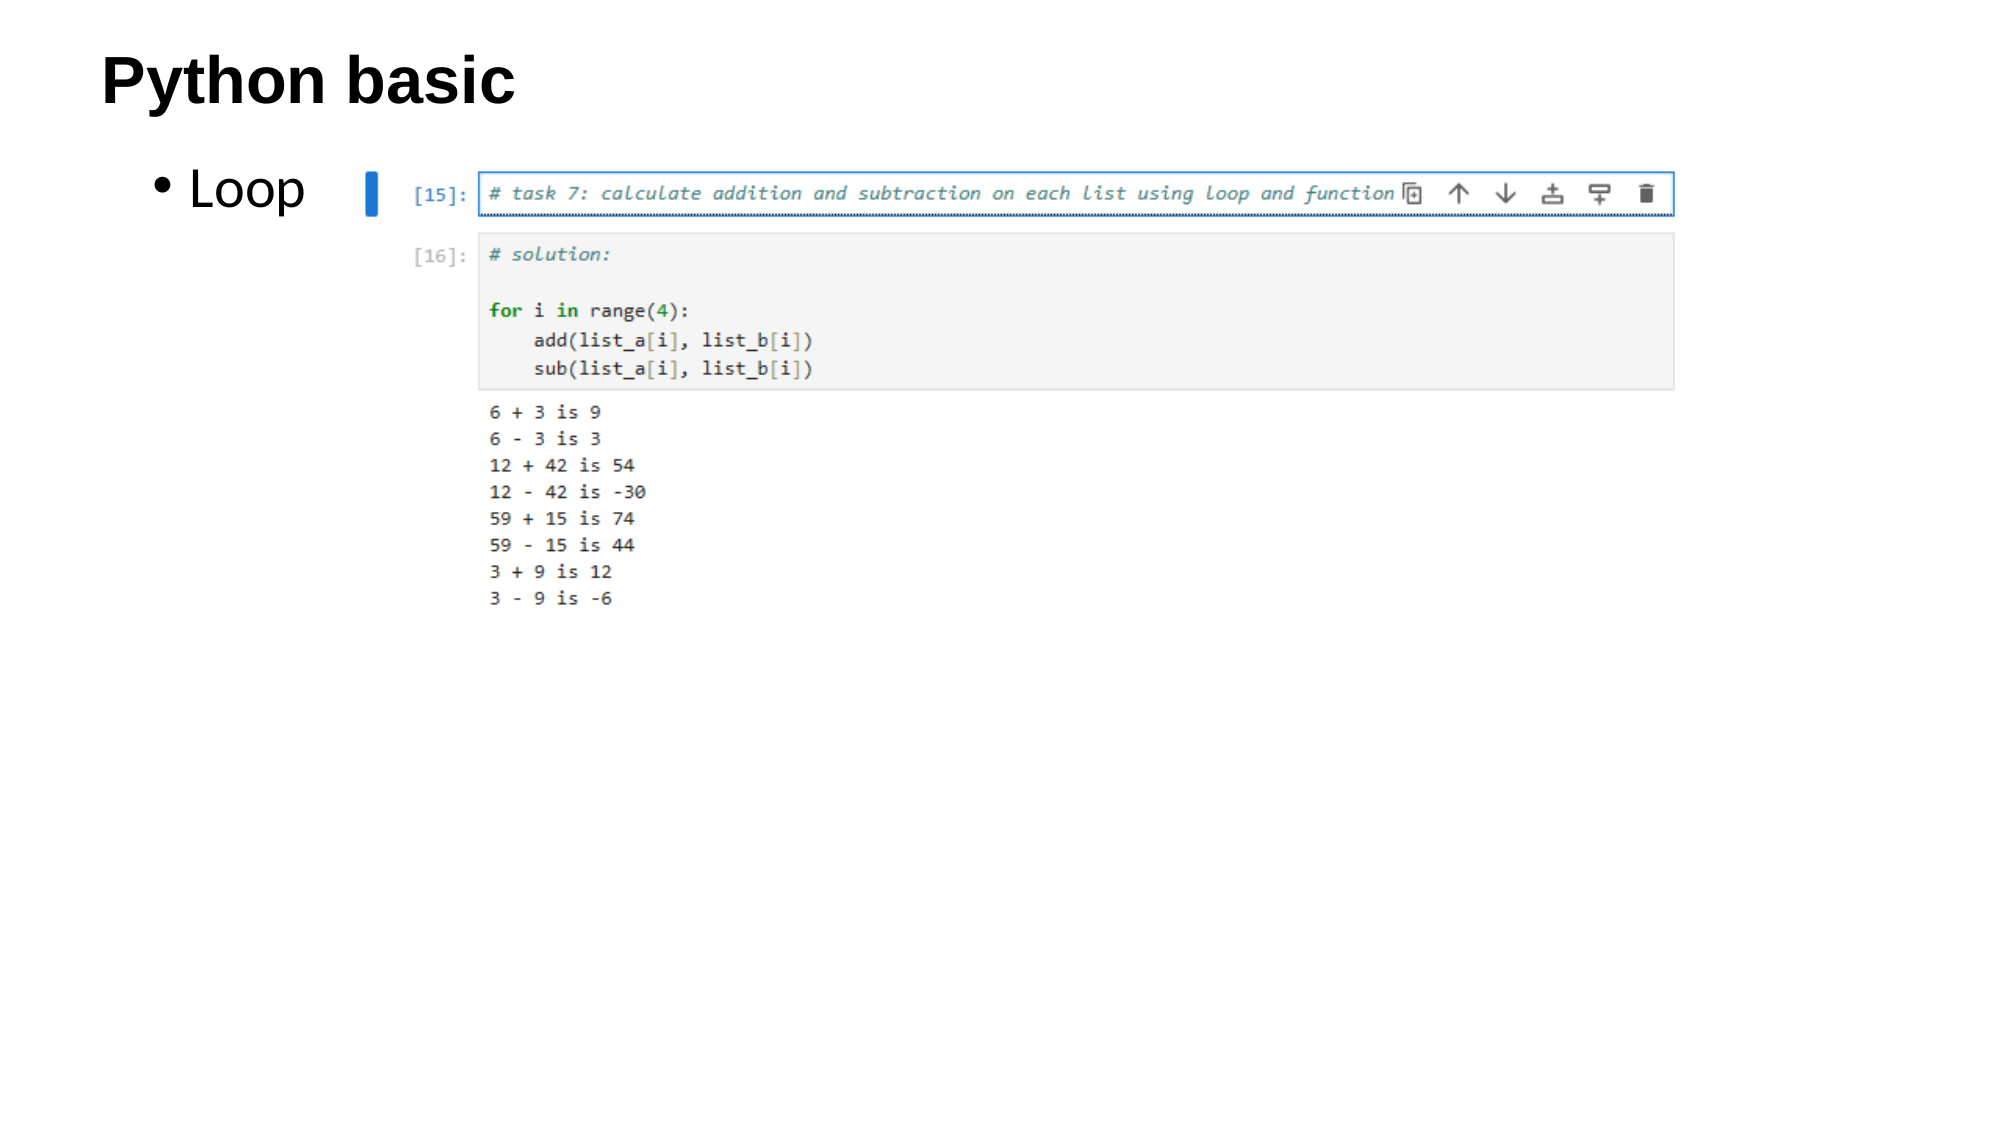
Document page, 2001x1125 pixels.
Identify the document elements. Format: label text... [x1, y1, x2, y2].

text_box Python basic [86, 26, 2000, 139]
picture [361, 167, 1686, 622]
list Loop [137, 149, 1863, 232]
